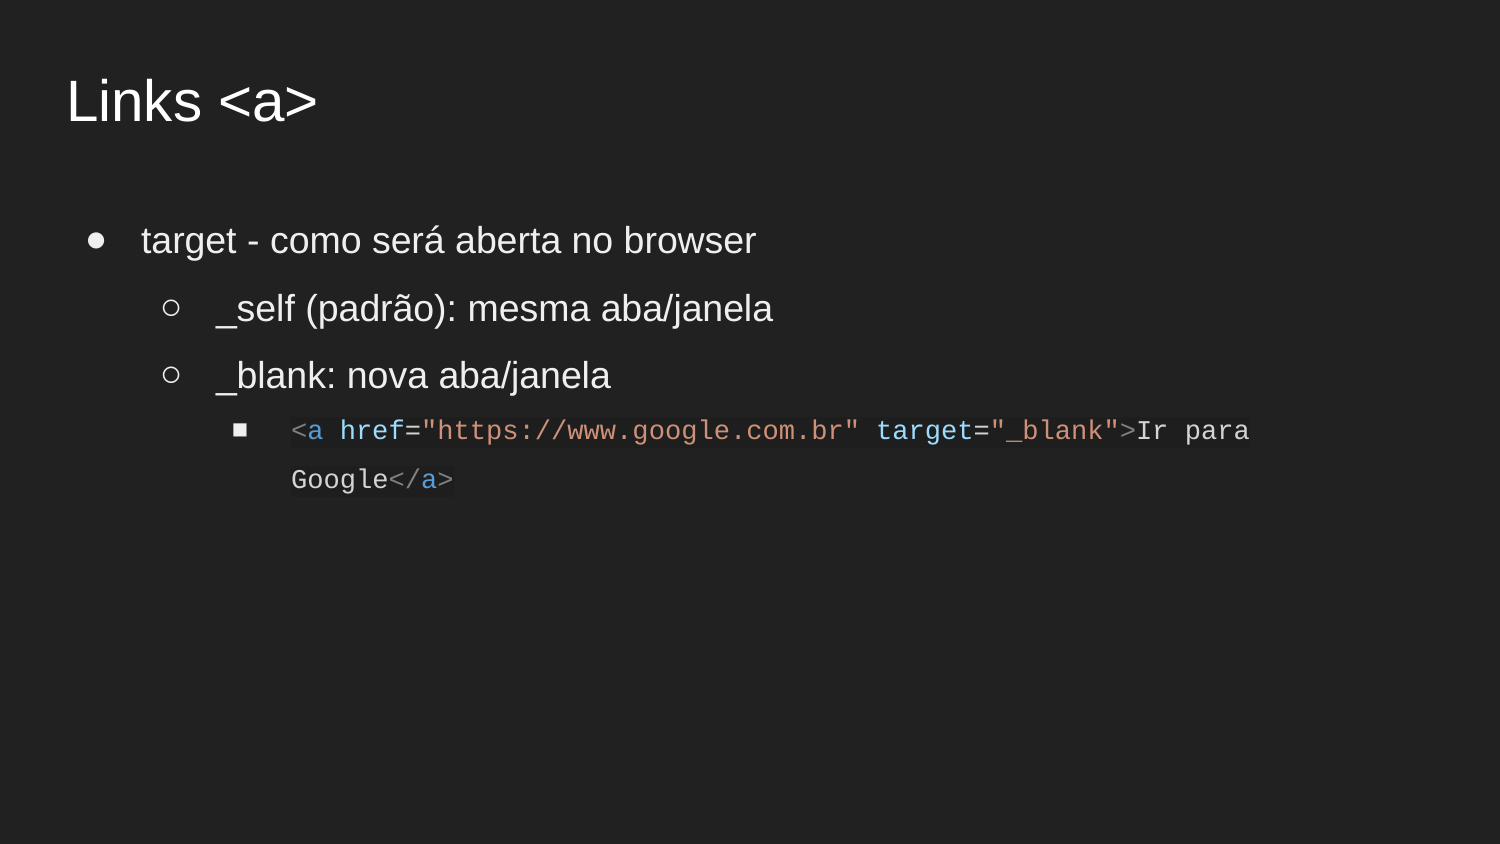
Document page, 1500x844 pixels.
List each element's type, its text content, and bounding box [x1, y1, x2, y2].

text_box Links <a> [51, 48, 1449, 142]
text_box target - como será aberta no browser _self (padrão): mesma aba/janela _blank: nova aba/janela <a href="https://www.google.com.br" target="_blank">Ir para Google</a> [51, 178, 1408, 807]
